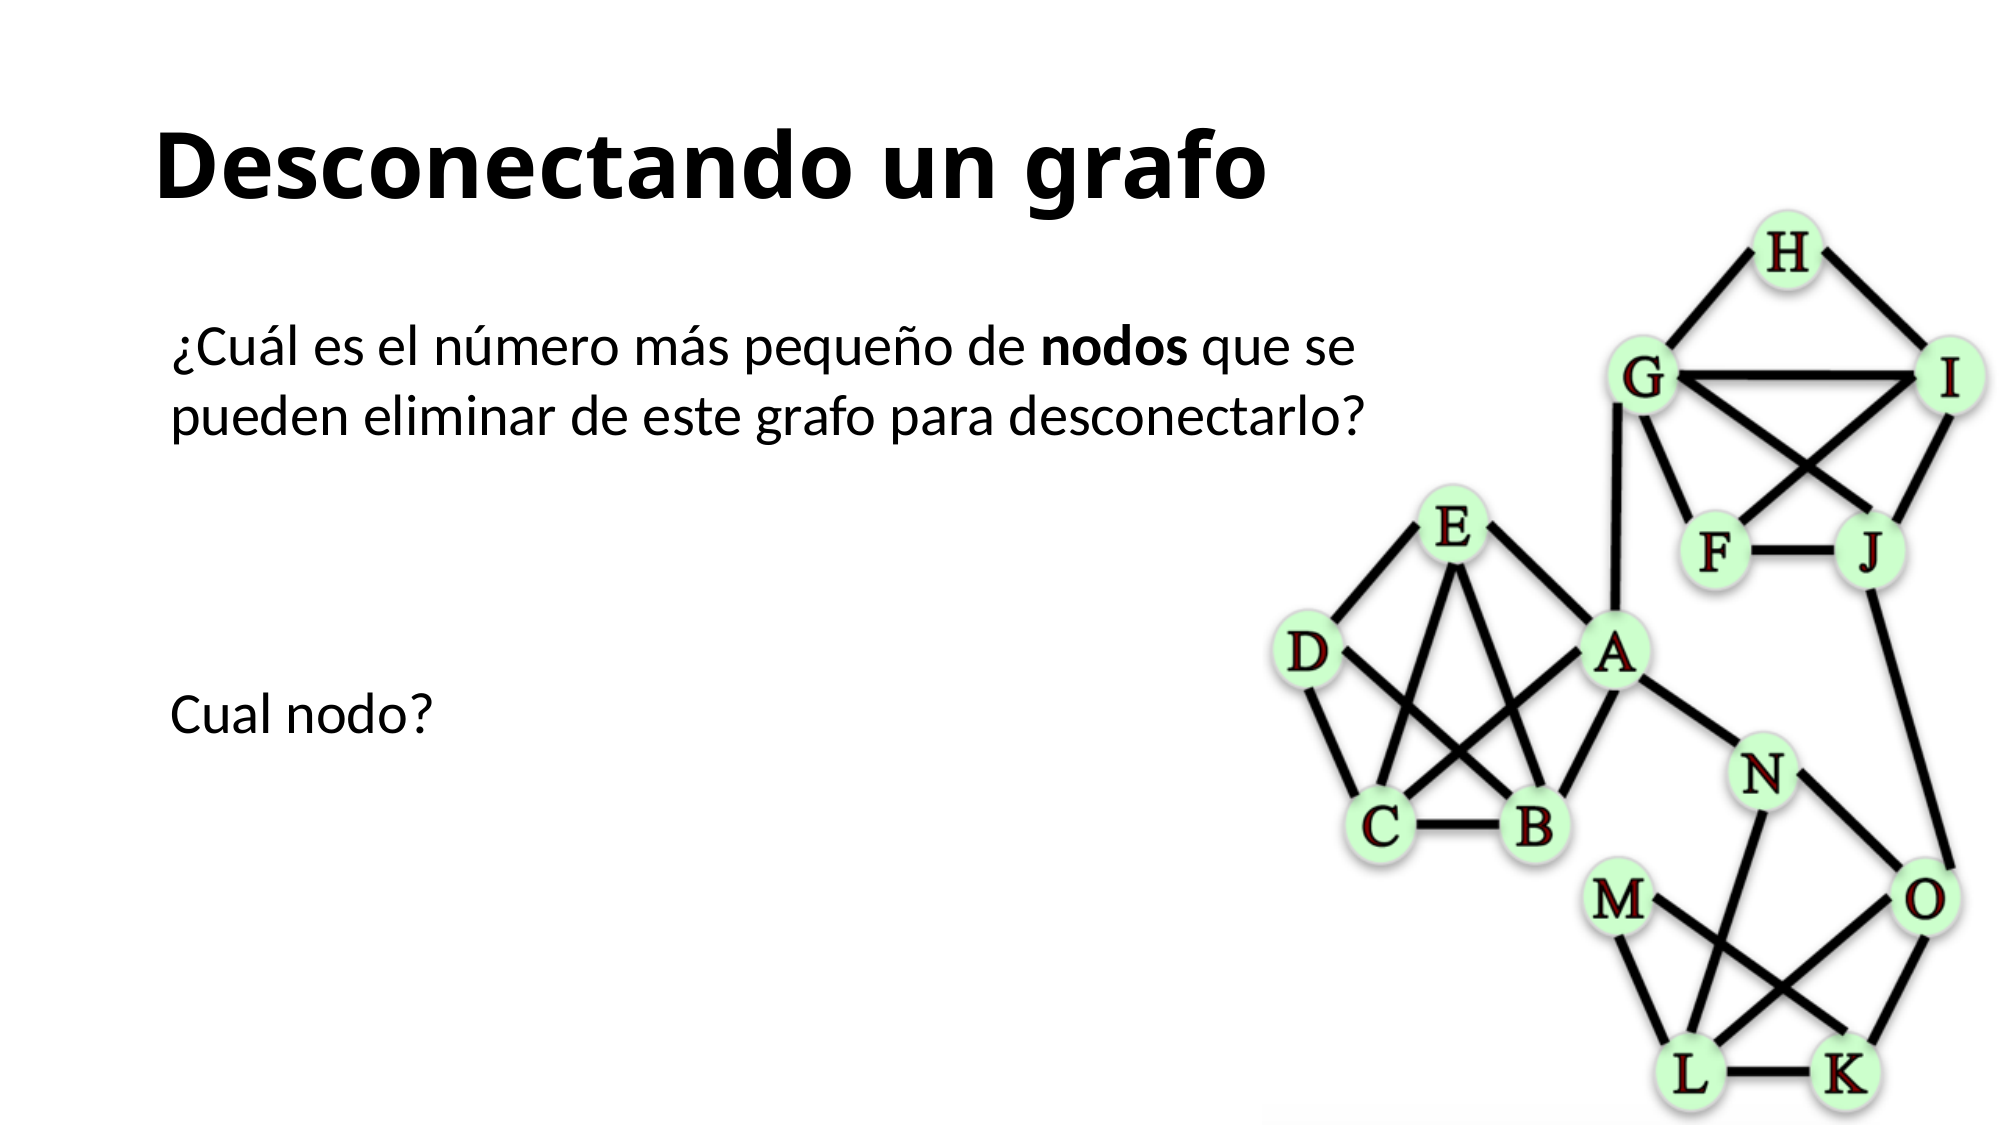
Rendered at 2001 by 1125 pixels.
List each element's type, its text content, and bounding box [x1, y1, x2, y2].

picture [1262, 201, 2000, 1125]
text_box Desconectando un grafo [137, 59, 1863, 278]
text_box ¿Cuál es el número más pequeño de nodos que se pueden eliminar de este grafo para desconectarlo? Cual nodo? [137, 299, 1257, 1050]
